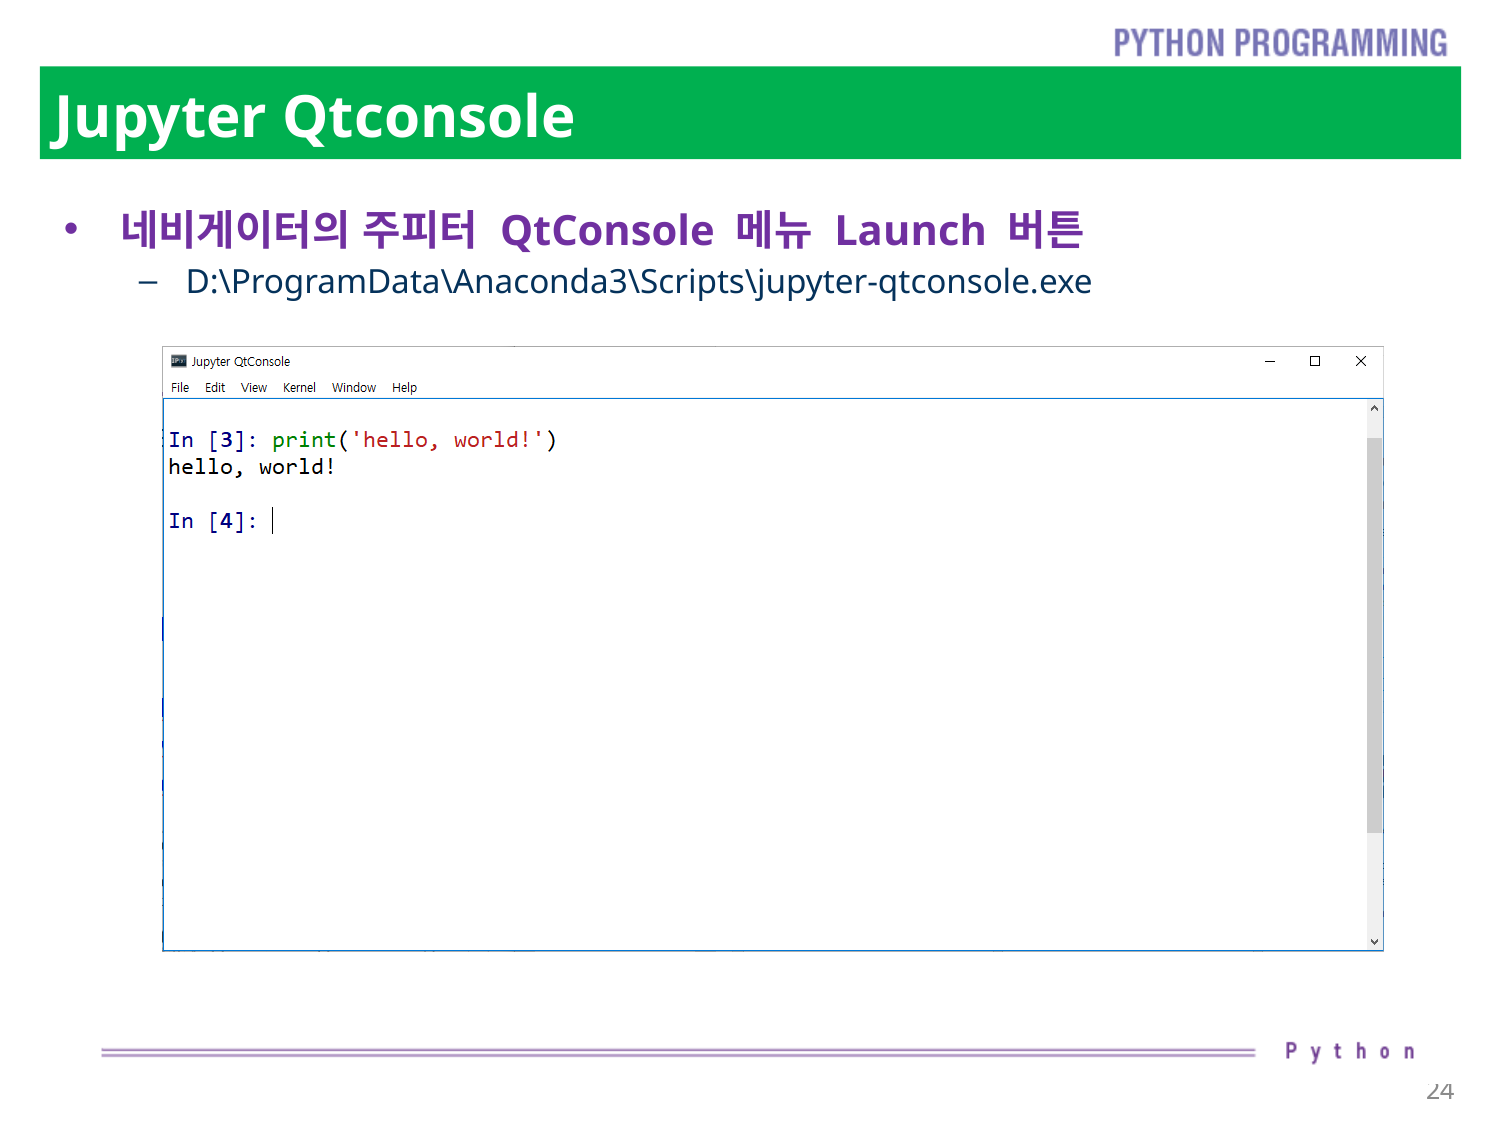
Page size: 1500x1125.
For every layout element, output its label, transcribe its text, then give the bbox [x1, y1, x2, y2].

slide_number 24 [1119, 1071, 1470, 1112]
picture [162, 346, 1384, 952]
title Jupyter Qtconsole [39, 76, 1444, 152]
picture [1106, 13, 1462, 66]
picture [18, 1020, 1483, 1084]
list 네비게이터의 주피터 QtConsole 메뉴 Launch 버튼 D:\ProgramData\Anaconda3\Scripts\jupyter-qtconsole.exe [48, 195, 1461, 1041]
